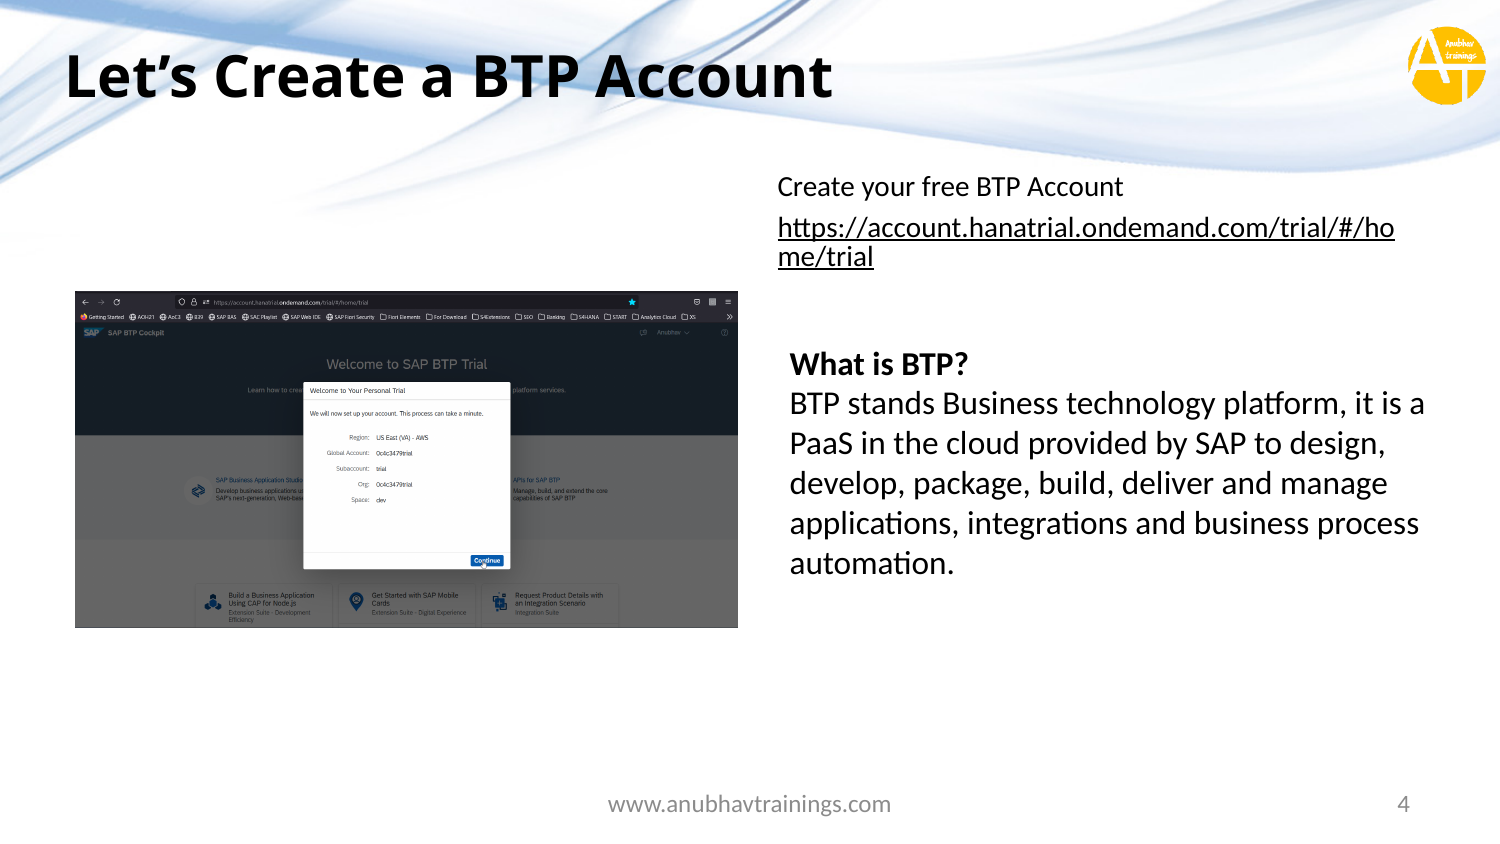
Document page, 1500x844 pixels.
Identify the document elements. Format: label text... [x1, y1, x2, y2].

footer www.anubhavtrainings.com [512, 782, 988, 827]
text_box Create your free BTP Account https://account.hanatrial.ondemand.com/trial/#/home/trial [762, 159, 1425, 760]
picture [0, 0, 1500, 844]
text_box What is BTP? BTP stands Business technology platform, it is a PaaS in the cloud provided by SAP to design, develop, package, build, deliver and manage applications, integrations and business process automation. [774, 334, 1450, 589]
title Let’s Create a BTP Account [50, 32, 1400, 133]
slide_number 4 [1074, 782, 1425, 827]
